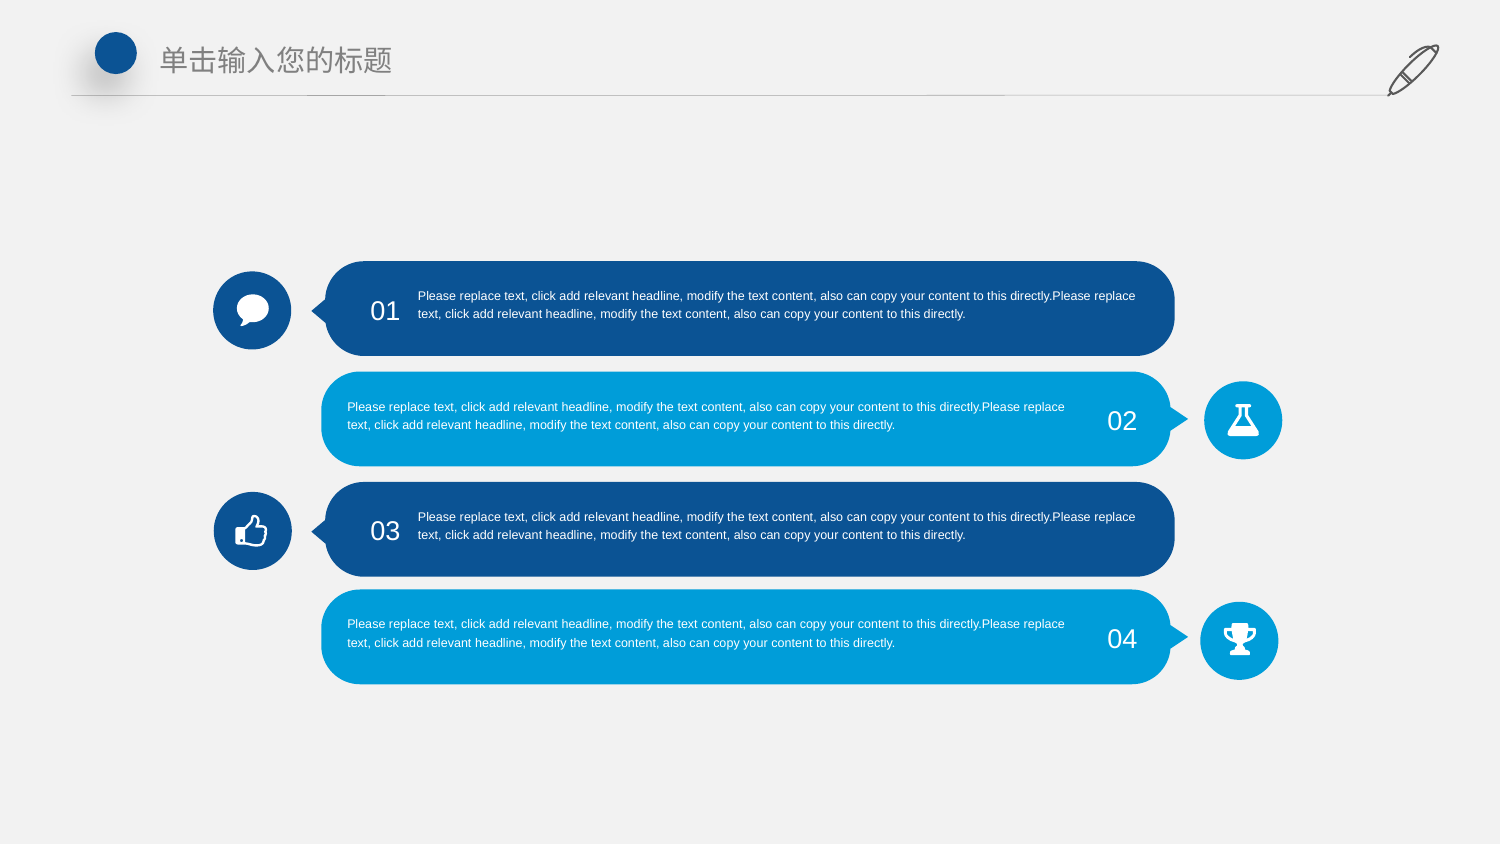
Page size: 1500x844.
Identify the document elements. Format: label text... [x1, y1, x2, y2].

text_box 01 [349, 286, 404, 326]
text_box [321, 371, 1189, 467]
text_box [311, 261, 1175, 356]
text_box [311, 481, 1175, 577]
text_box Please replace text, click add relevant headline, modify the text content, also can copy your content to this directly.Please replace text, click add relevant headline, modify the text content, also can copy your content to this directly. [417, 285, 1145, 322]
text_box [1200, 601, 1279, 681]
text_box 03 [349, 507, 404, 547]
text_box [213, 491, 293, 571]
text_box 04 [1086, 614, 1141, 654]
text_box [212, 271, 292, 350]
text_box 02 [1086, 396, 1141, 437]
text_box [321, 589, 1189, 685]
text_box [1203, 380, 1283, 460]
text_box Please replace text, click add relevant headline, modify the text content, also can copy your content to this directly.Please replace text, click add relevant headline, modify the text content, also can copy your content to this directly. [347, 613, 1074, 650]
text_box Please replace text, click add relevant headline, modify the text content, also can copy your content to this directly.Please replace text, click add relevant headline, modify the text content, also can copy your content to this directly. [347, 395, 1074, 432]
text_box Please replace text, click add relevant headline, modify the text content, also can copy your content to this directly.Please replace text, click add relevant headline, modify the text content, also can copy your content to this directly. [417, 506, 1145, 543]
